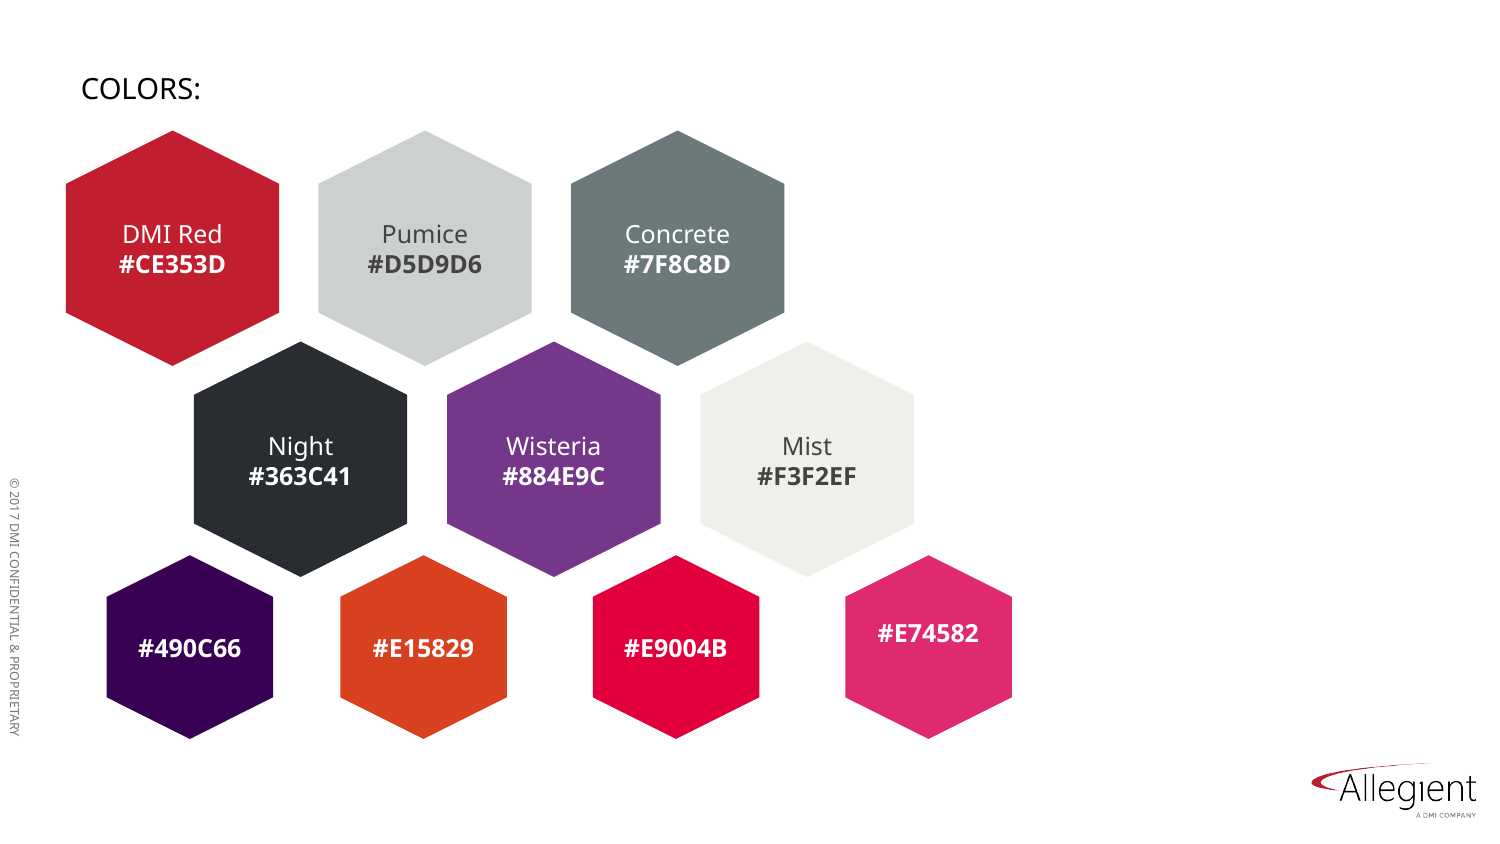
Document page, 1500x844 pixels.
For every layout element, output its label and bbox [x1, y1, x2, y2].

picture [1311, 763, 1476, 818]
